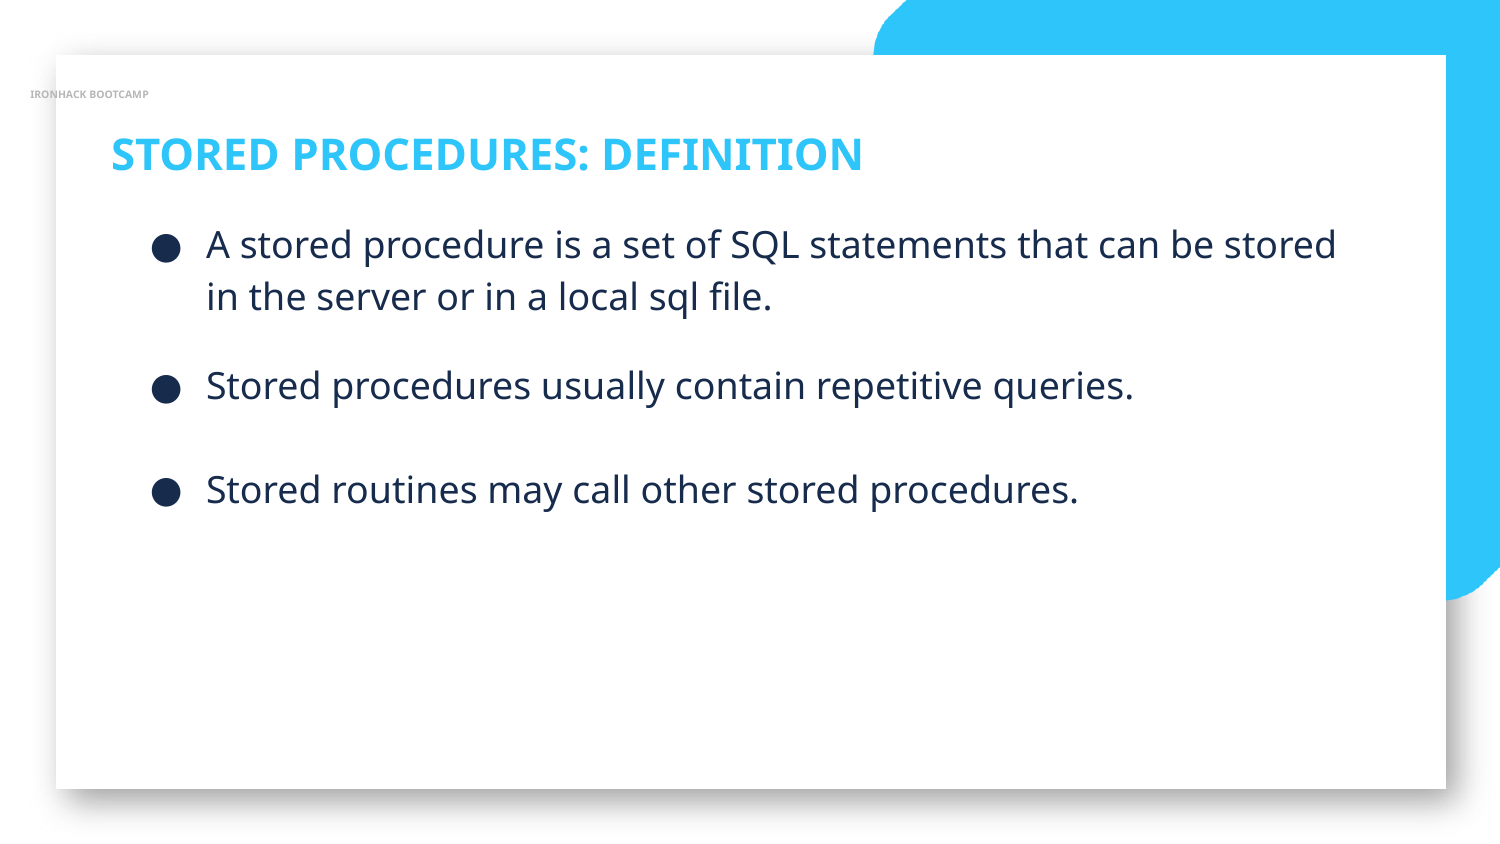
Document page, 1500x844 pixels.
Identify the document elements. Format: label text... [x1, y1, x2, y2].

text_box A stored procedure is a set of SQL statements that can be stored in the server or in a local sql file. Stored procedures usually contain repetitive queries. Stored routines may call other stored procedures. [115, 199, 1389, 683]
text_box STORED PROCEDURES: DEFINITION [96, 111, 1417, 229]
picture [0, 0, 1500, 844]
text_box IRONHACK BOOTCAMP [15, 71, 354, 108]
